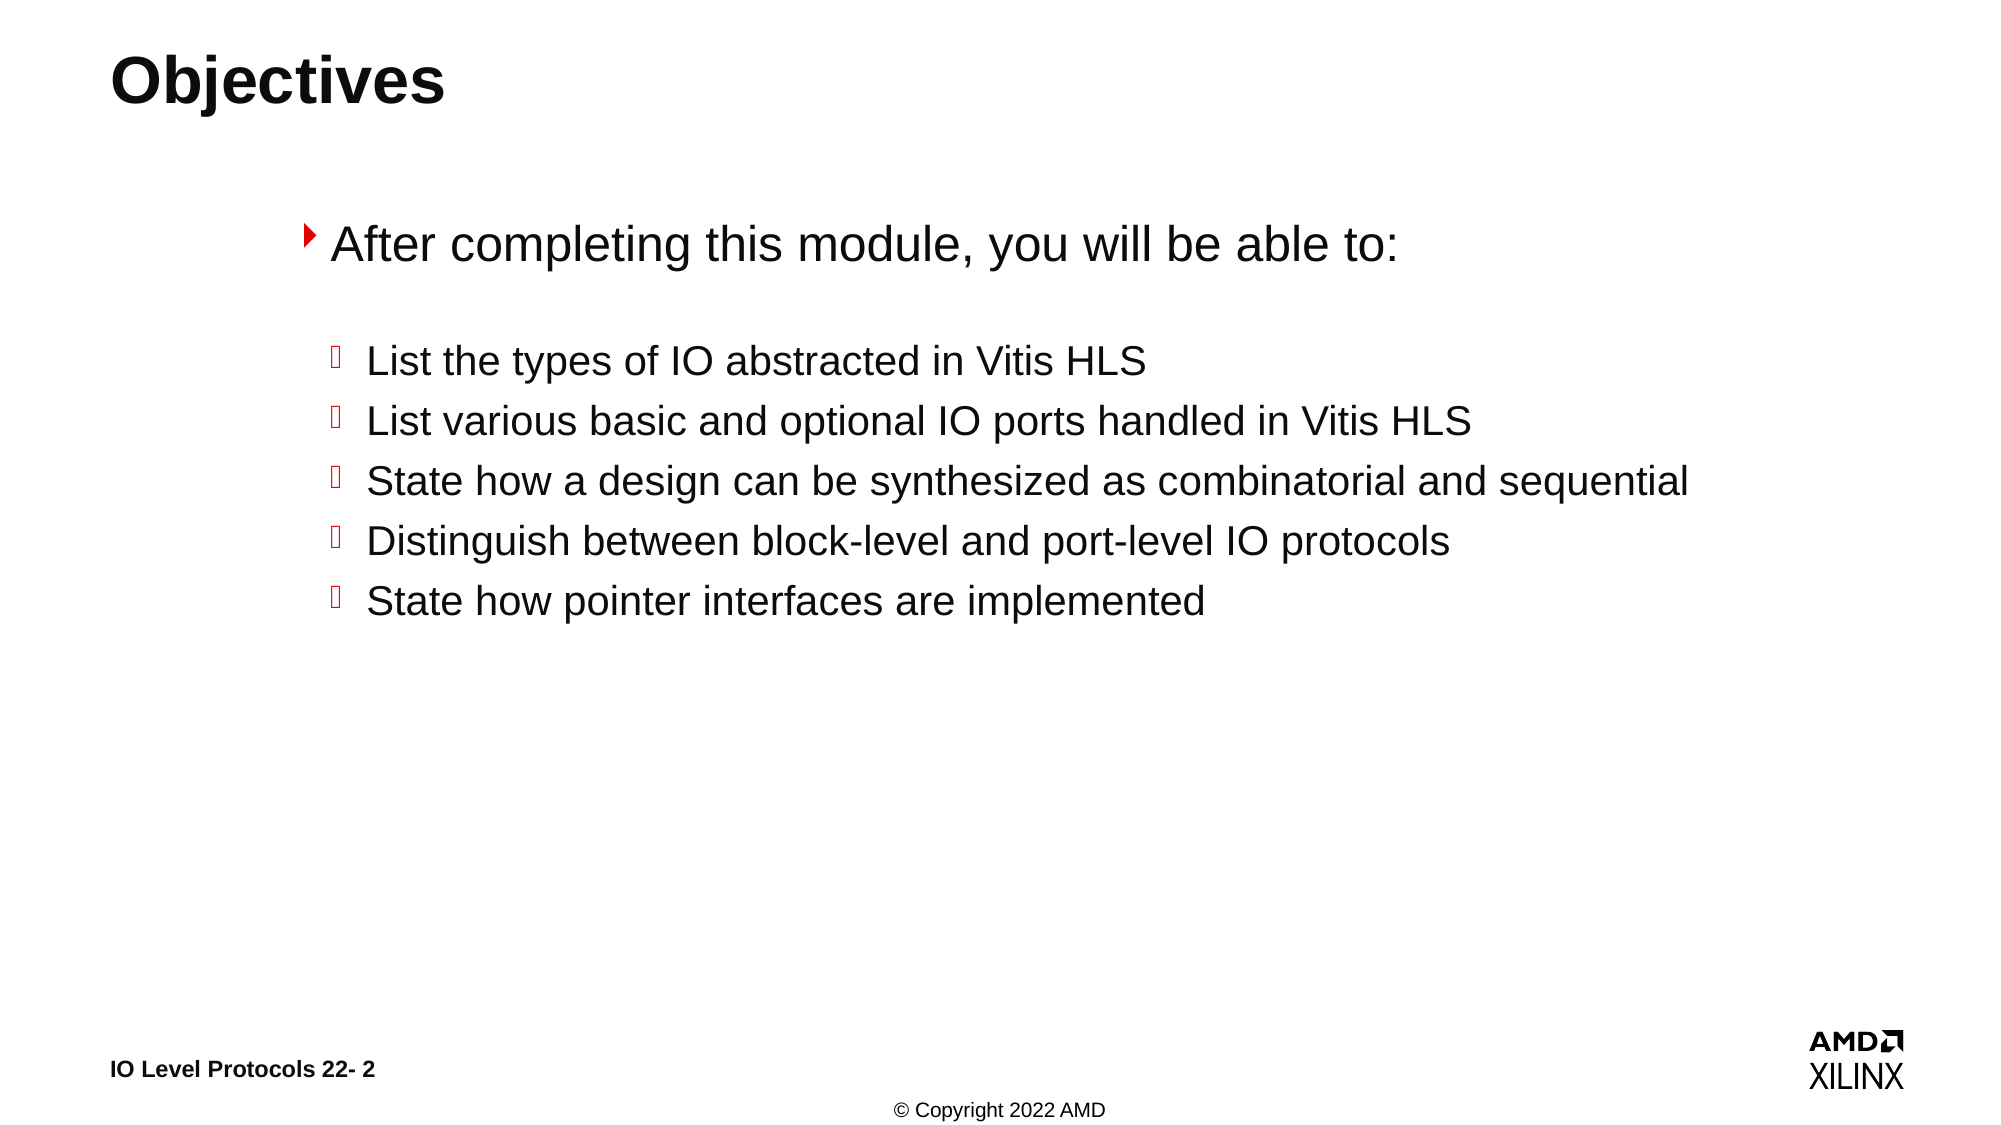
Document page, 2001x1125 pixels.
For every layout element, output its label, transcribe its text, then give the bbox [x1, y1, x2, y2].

title Objectives [95, 38, 1905, 199]
slide_number IO Level Protocols 22- 2 [95, 1037, 440, 1098]
list After completing this module, you will be able to: List the types of IO abstracted in Vitis HLS List various basic and optional IO ports handled in Vitis HLS State how a design can be synthesized as combinatorial and sequential Distinguish between block-level and port-level IO protocols State how pointer interfaces are implemented [277, 217, 2000, 918]
picture [1809, 1030, 1904, 1089]
